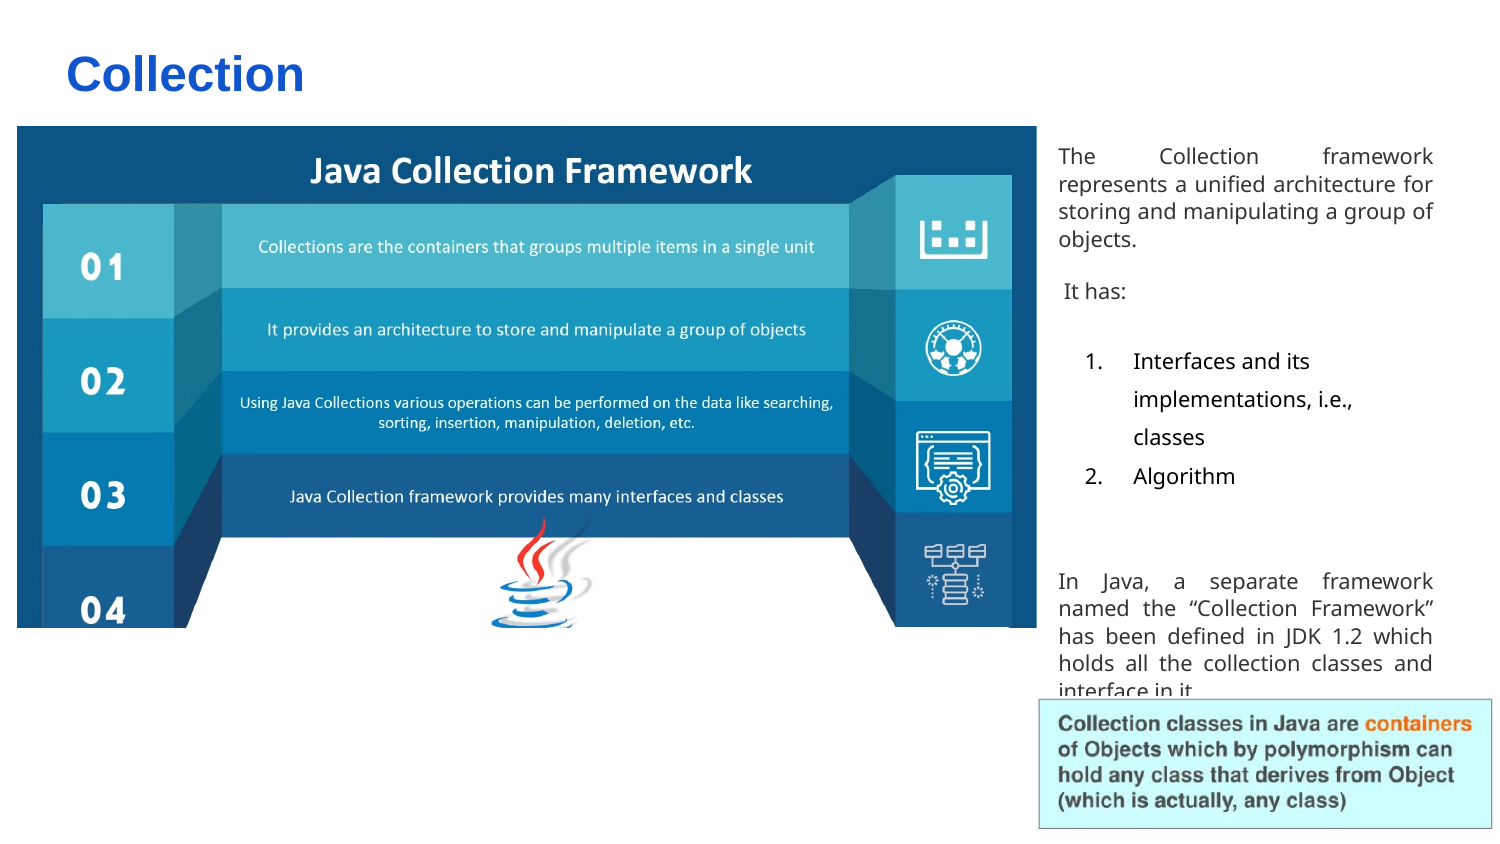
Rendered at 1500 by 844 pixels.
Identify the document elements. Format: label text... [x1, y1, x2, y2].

title Collection [51, 23, 1449, 117]
picture [16, 126, 1037, 628]
list The Collection framework represents a unified architecture for storing and manipulating a group of objects. It has: Interfaces and its implementations, i.e., classes Algorithm In Java, a separate framework named the “Collection Framework” has been defined in JDK 1.2 which holds all the collection classes and interface in it. [1043, 126, 1449, 687]
picture [1036, 696, 1494, 838]
